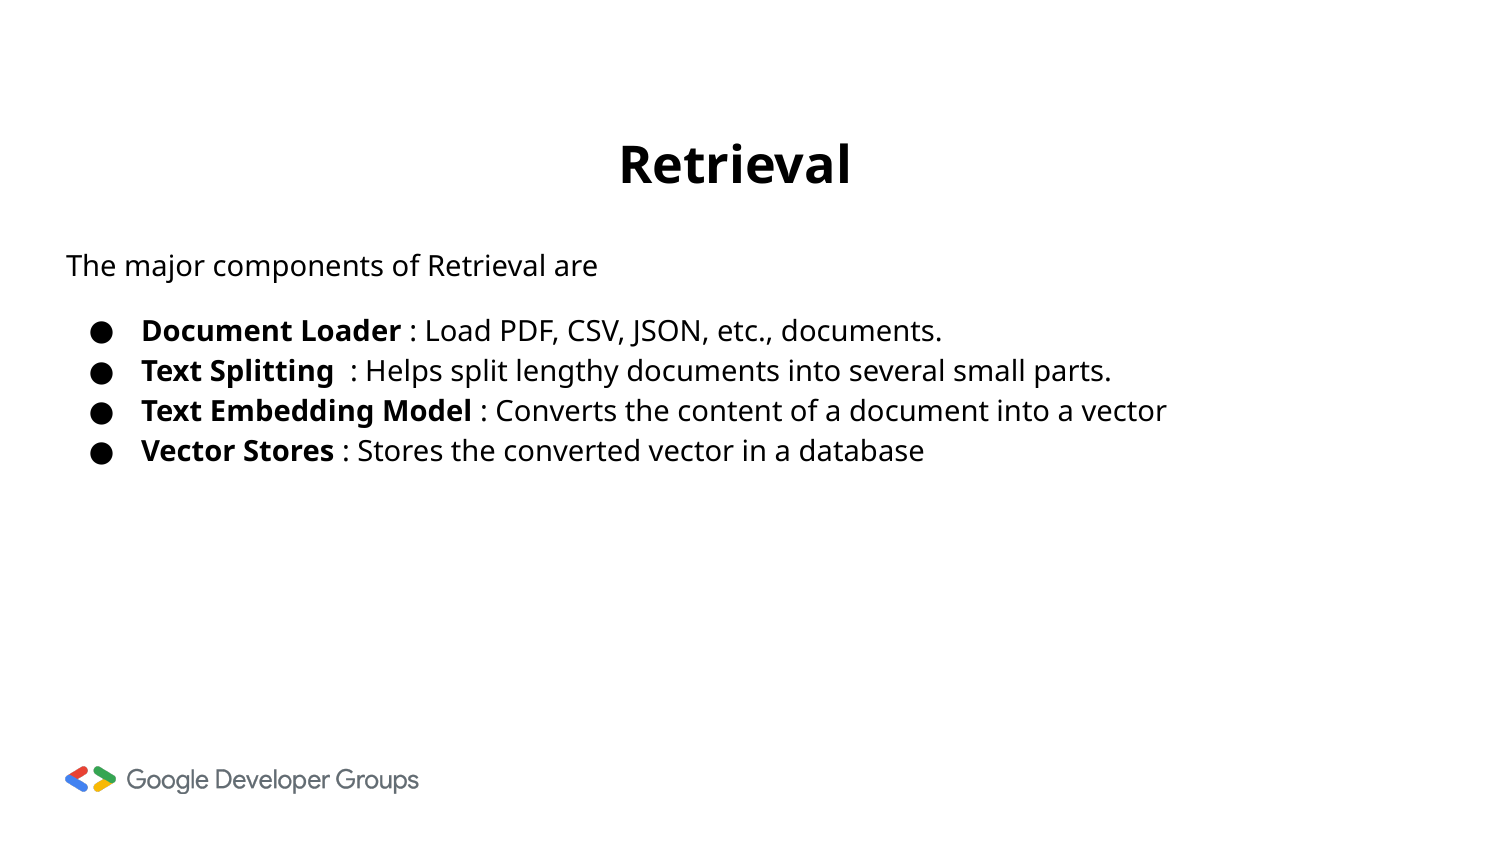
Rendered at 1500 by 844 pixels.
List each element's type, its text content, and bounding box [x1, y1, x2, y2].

list The major components of Retrieval are Document Loader : Load PDF, CSV, JSON, etc., documents. Text Splitting : Helps split lengthy documents into several small parts. Text Embedding Model : Converts the content of a document into a vector Vector Stores : Stores the converted vector in a database [51, 226, 1420, 788]
picture [64, 788, 419, 794]
title Retrieval [51, 88, 1420, 210]
